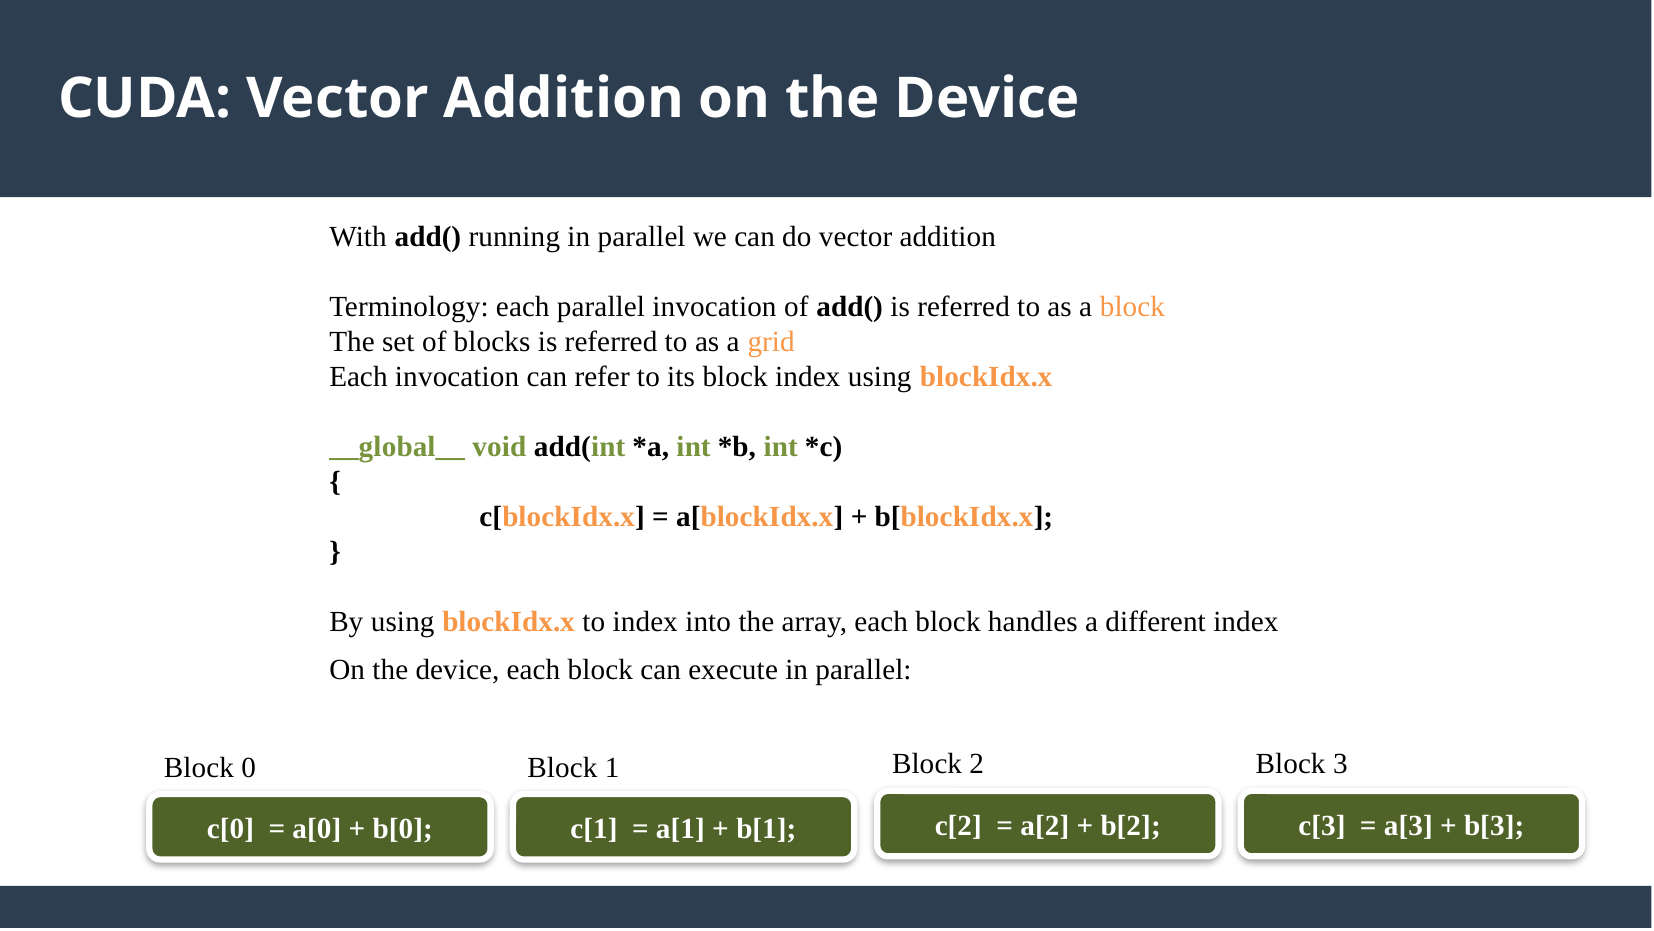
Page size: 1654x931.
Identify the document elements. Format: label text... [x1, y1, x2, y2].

text_box c[3] = a[3] + b[3]; [1237, 787, 1586, 860]
text_box c[2] = a[2] + b[2]; [874, 787, 1222, 860]
text_box Block 3 [1240, 736, 1363, 787]
text_box Block 2 [877, 736, 999, 787]
text_box With add() running in parallel we can do vector addition Terminology: each parallel invocation of add() is referred to as a block The set of blocks is referred to as a grid Each invocation can refer to its block index using blockIdx.x __global__ void add(int *a, int *b, int *c) { c[blockIdx.x] = a[blockIdx.x] + b[blockIdx.x]; } By using blockIdx.x to index into the array, each block handles a different index On the device, each block can execute in parallel: [314, 210, 1471, 650]
text_box Block 1 [512, 740, 635, 791]
text_box c[1] = a[1] + b[1]; [509, 790, 858, 863]
text_box Block 0 [149, 740, 272, 791]
text_box CUDA: Vector Addition on the Device [58, 37, 1592, 153]
text_box c[0] = a[0] + b[0]; [146, 790, 494, 863]
